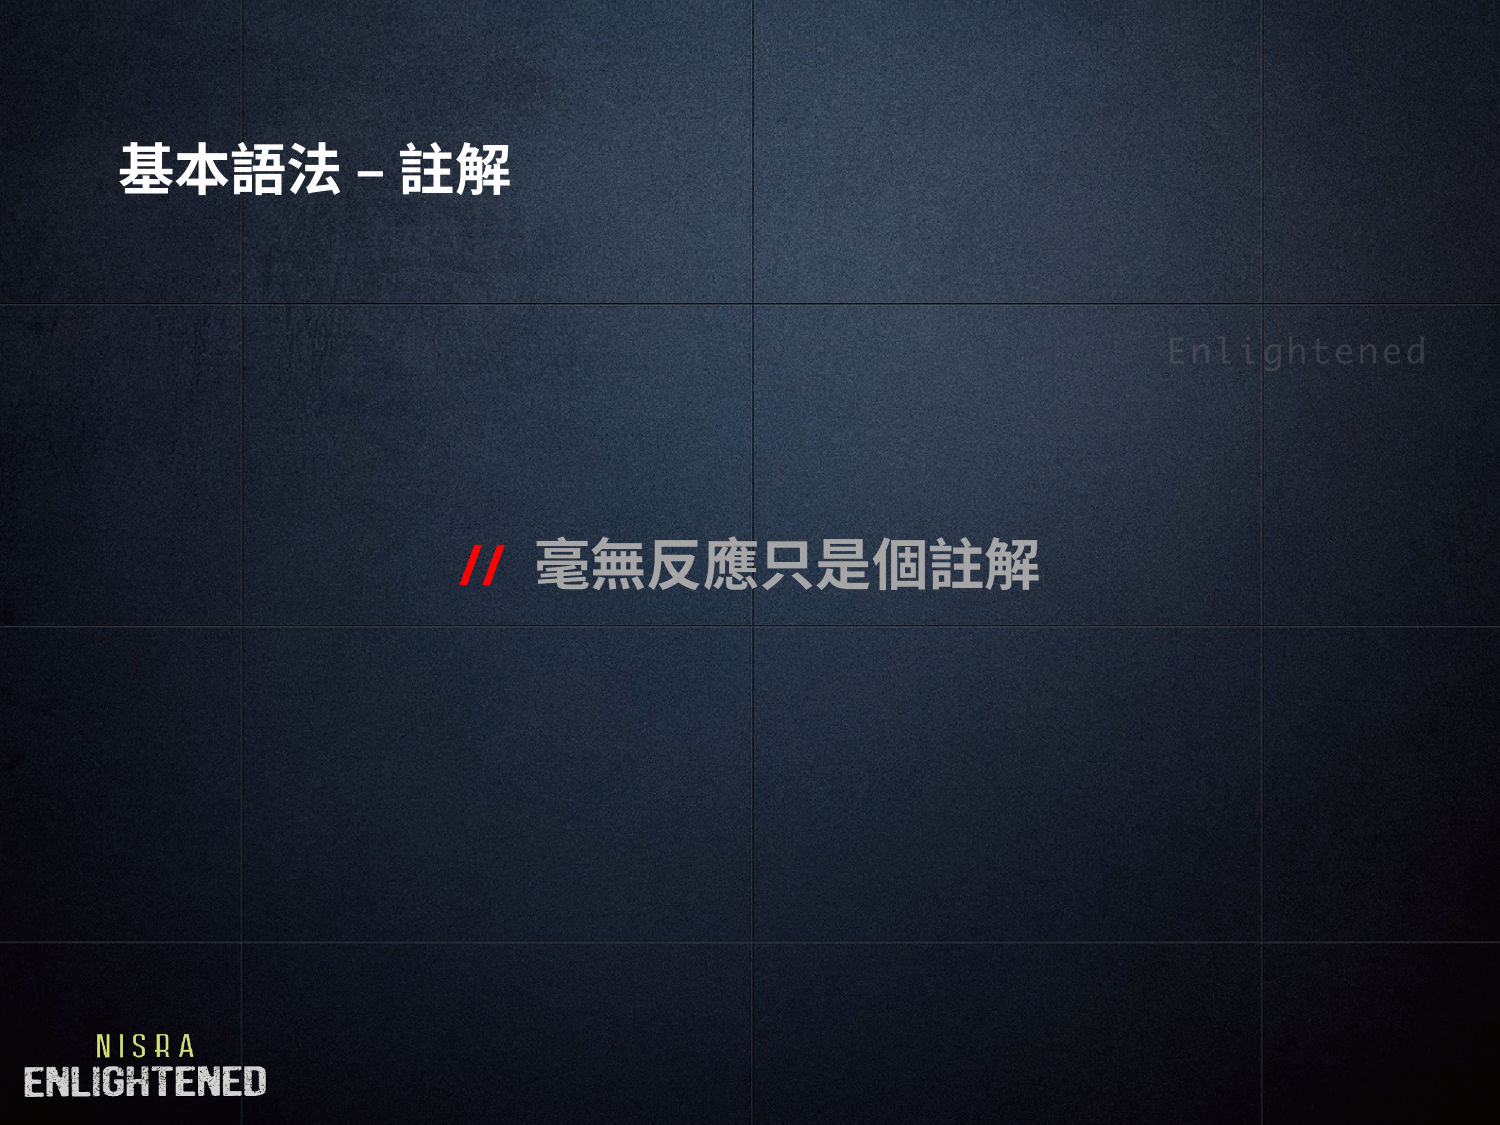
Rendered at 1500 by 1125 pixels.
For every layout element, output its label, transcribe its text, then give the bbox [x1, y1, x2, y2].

text_box // 毫無反應只是個註解 [316, 521, 1184, 604]
title 基本語法 – 註解 [103, 59, 1397, 278]
picture [0, 0, 1500, 1125]
